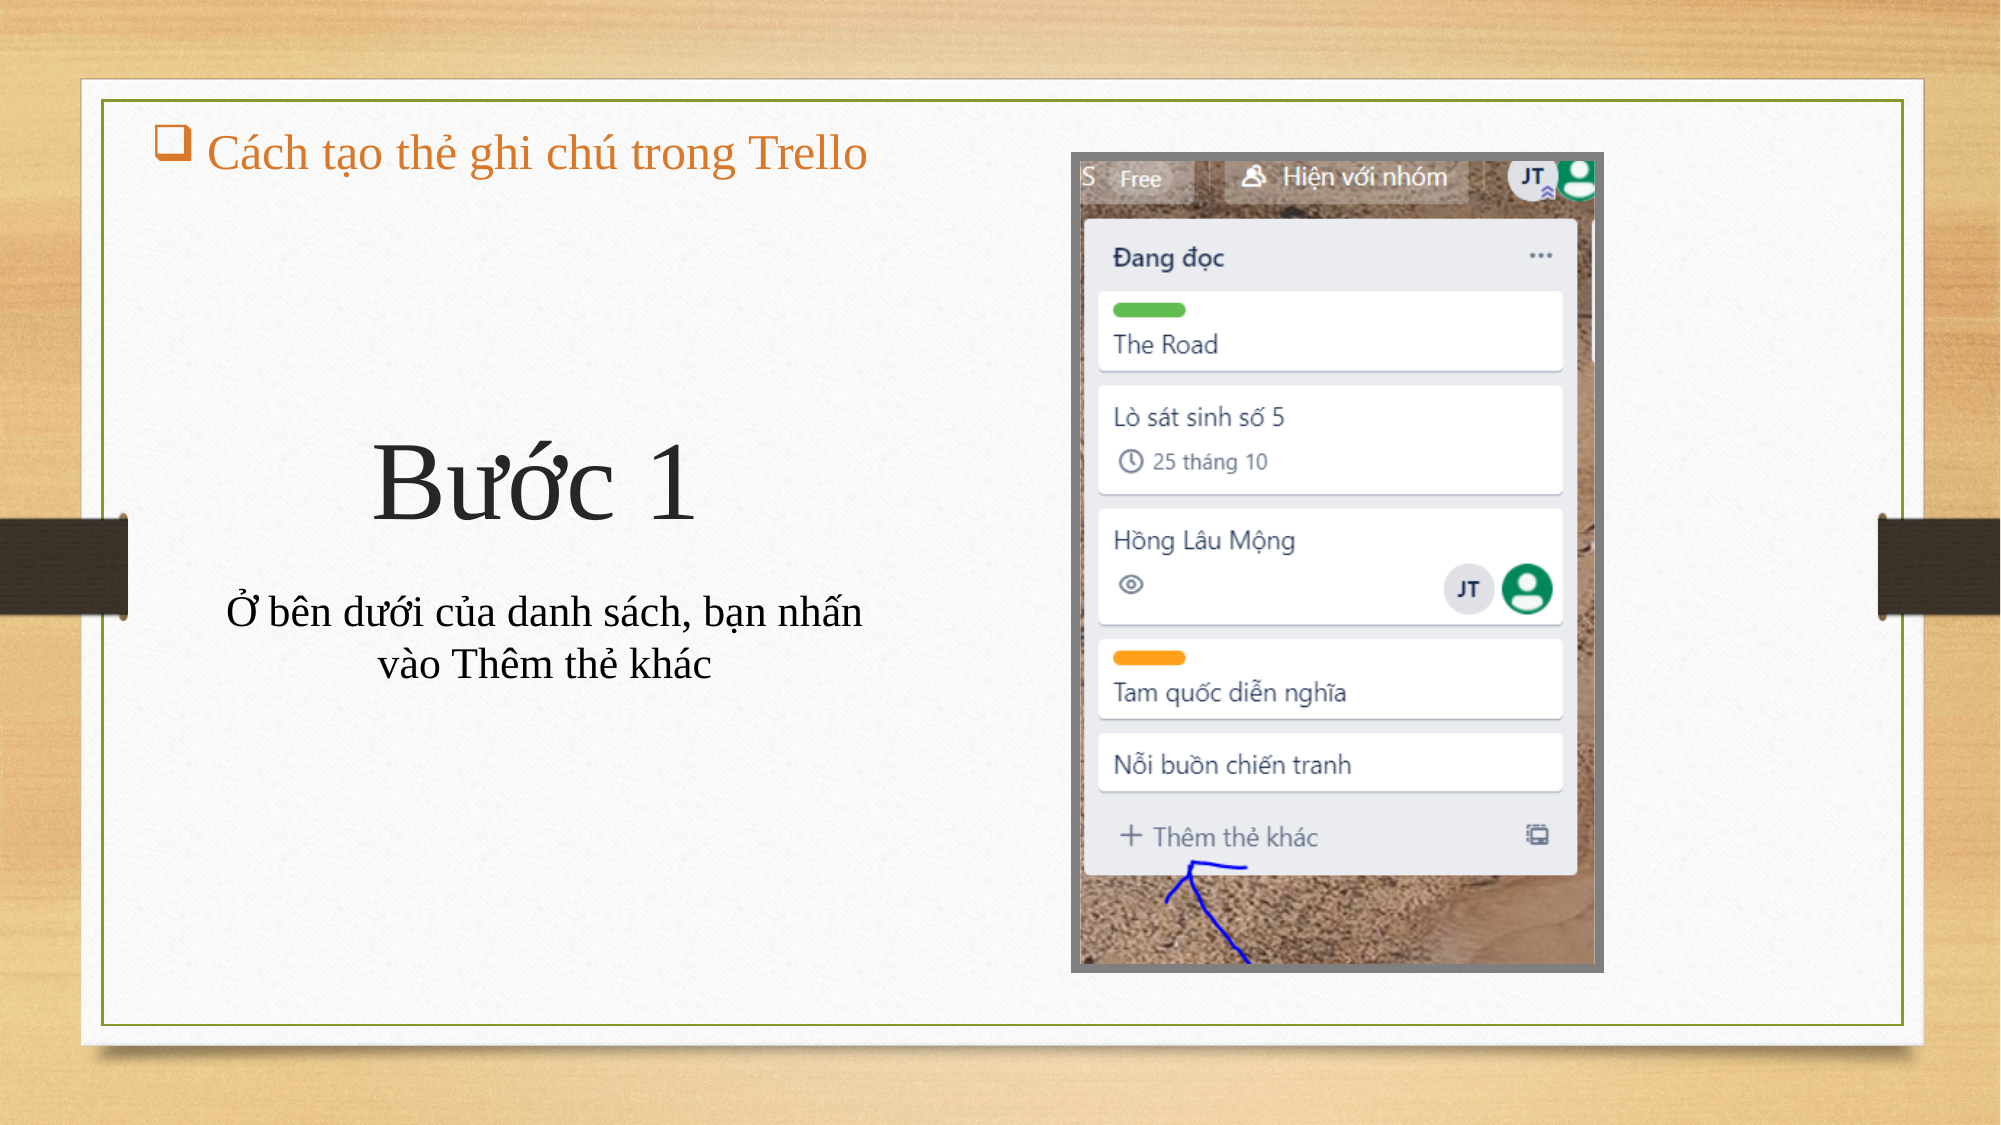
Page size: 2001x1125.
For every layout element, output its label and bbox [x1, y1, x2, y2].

text_box [0, 0, 2000, 1125]
list [1080, 160, 1595, 965]
